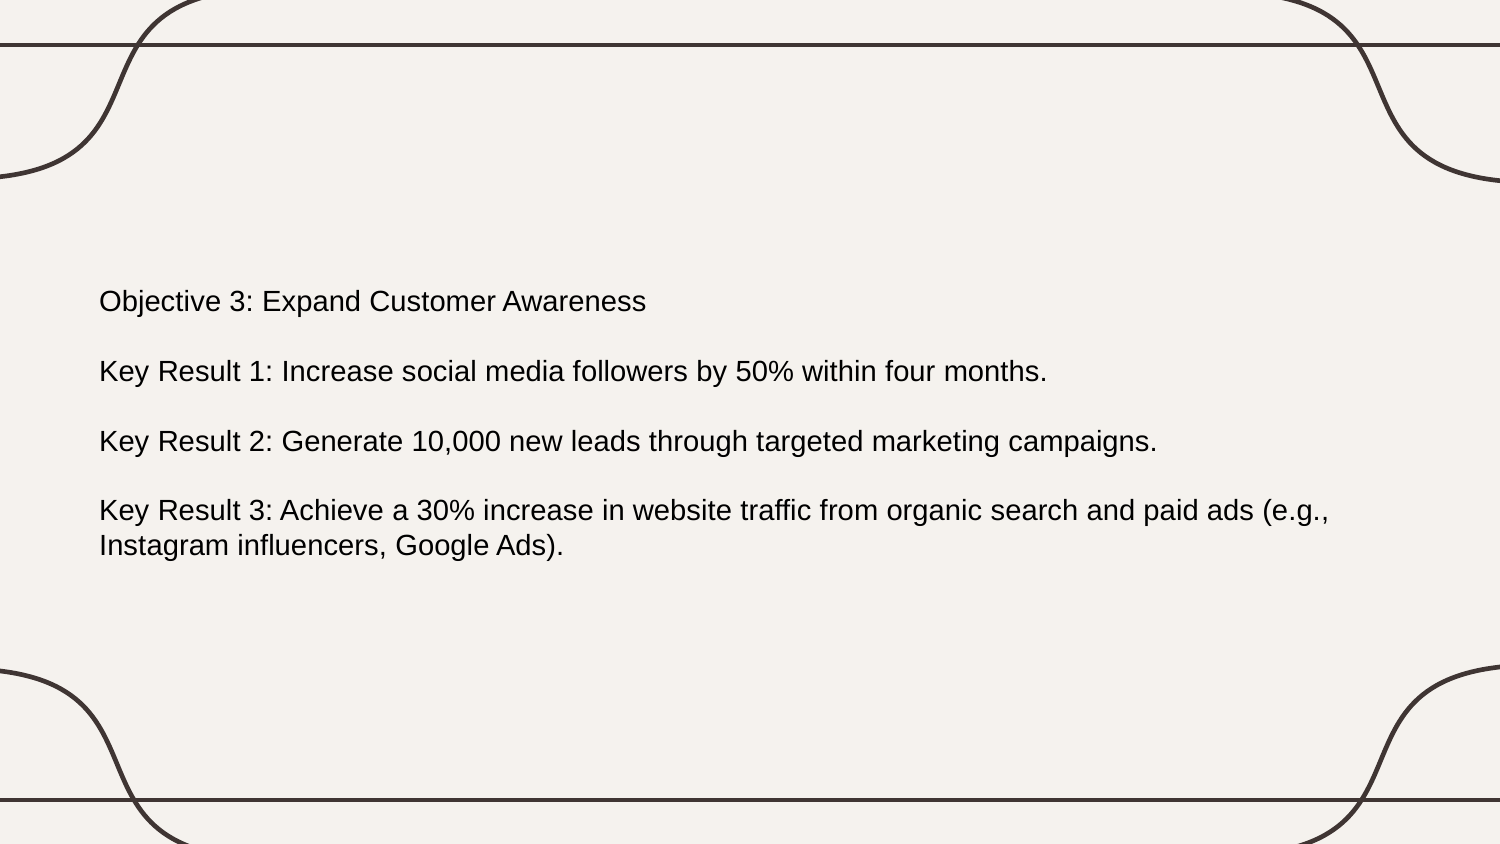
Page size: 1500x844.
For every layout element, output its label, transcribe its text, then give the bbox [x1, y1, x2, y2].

text_box Objective 3: Expand Customer Awareness Key Result 1: Increase social media followers by 50% within four months. Key Result 2: Generate 10,000 new leads through targeted marketing campaigns. Key Result 3: Achieve a 30% increase in website traffic from organic search and paid ads (e.g., Instagram influencers, Google Ads). [84, 274, 1416, 569]
